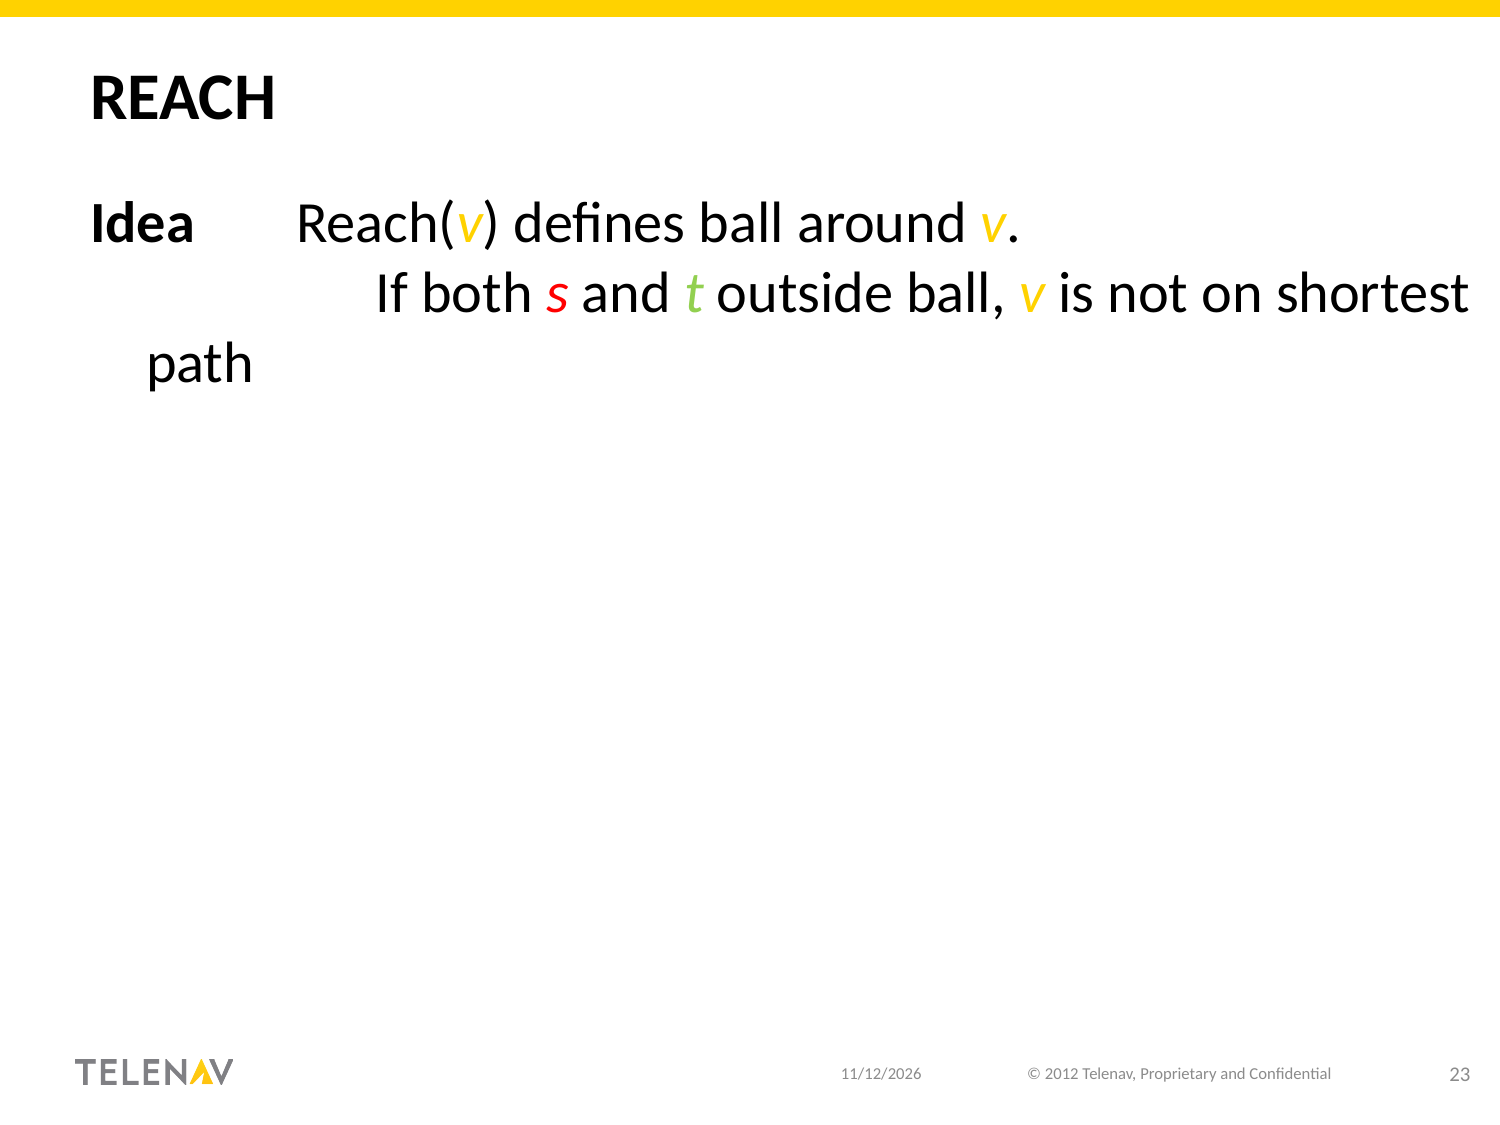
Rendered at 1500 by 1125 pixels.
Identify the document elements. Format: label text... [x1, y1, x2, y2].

title Reach [75, 45, 1486, 146]
picture [75, 1059, 233, 1085]
footer © 2012 Telenav, Proprietary and Confidential [1006, 1042, 1353, 1103]
list Idea Reach(v) defines ball around v. If both s and t outside ball, v is not on shortest path [75, 177, 1486, 1005]
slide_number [825, 1042, 945, 1103]
slide_number 23 [1420, 1042, 1486, 1103]
